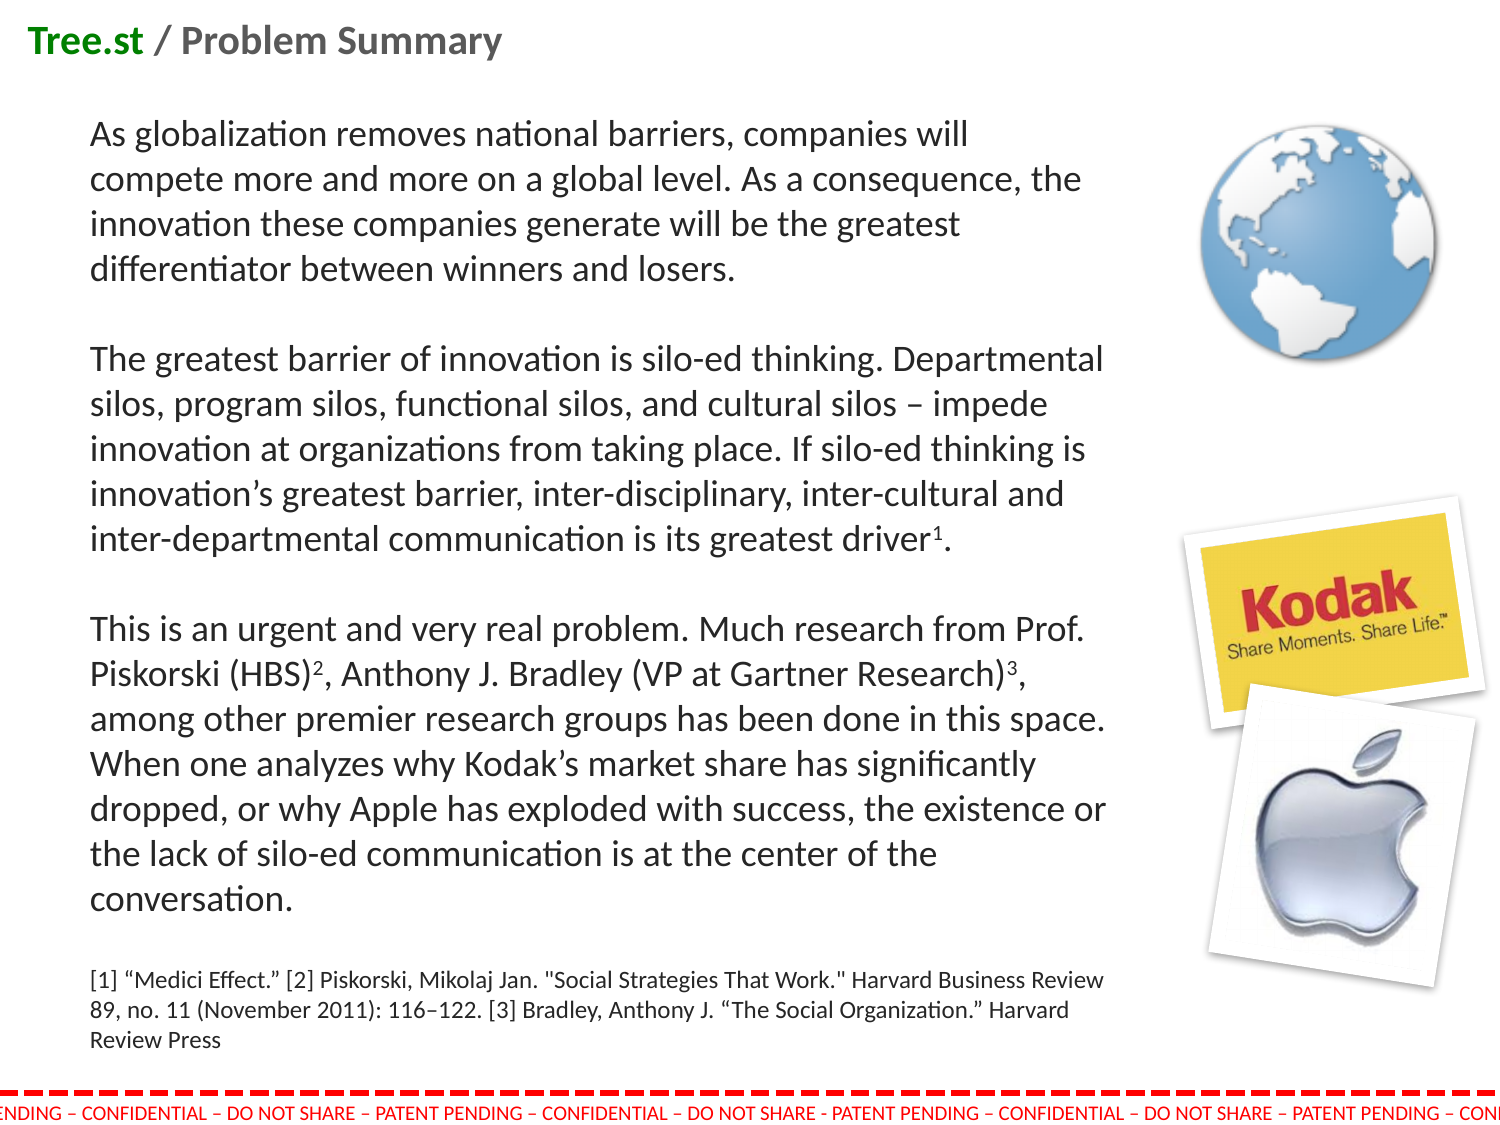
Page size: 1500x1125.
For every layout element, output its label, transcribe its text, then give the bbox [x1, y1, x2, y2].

text_box Tree.st / Problem Summary [12, 0, 1138, 75]
text_box As globalization removes national barriers, companies will compete more and more on a global level. As a consequence, the innovation these companies generate will be the greatest differentiator between winners and losers. The greatest barrier of innovation is silo-ed thinking. Departmental silos, program silos, functional silos, and cultural silos – impede innovation at organizations from taking place. If silo-ed thinking is innovation’s greatest barrier, inter-disciplinary, inter-cultural and inter-departmental communication is its greatest driver1. This is an urgent and very real problem. Much research from Prof. Piskorski (HBS)2, Anthony J. Bradley (VP at Gartner Research)3, among other premier research groups has been done in this space. When one analyzes why Kodak’s market share has significantly dropped, or why Apple has exploded with success, the existence or the lack of silo-ed communication is at the center of the conversation. [1] “Medici Effect.” [2] Piskorski, Mikolaj Jan. "Social Strategies That Work." Harvard Business Review 89, no. 11 (November 2011): 116–122. [3] Bradley, Anthony J. “The Social Organization.” Harvard Review Press [74, 101, 1125, 1062]
picture [1187, 112, 1455, 380]
picture [1226, 701, 1458, 970]
picture [1201, 513, 1468, 712]
text_box PATENT PENDING – CONFIDENTIAL – DO NOT SHARE – PATENT PENDING – CONFIDENTIAL – DO NOT SHARE - PATENT PENDING – CONFIDENTIAL – DO NOT SHARE – PATENT PENDING – CONFIDENTIAL [0, 1092, 1500, 1125]
